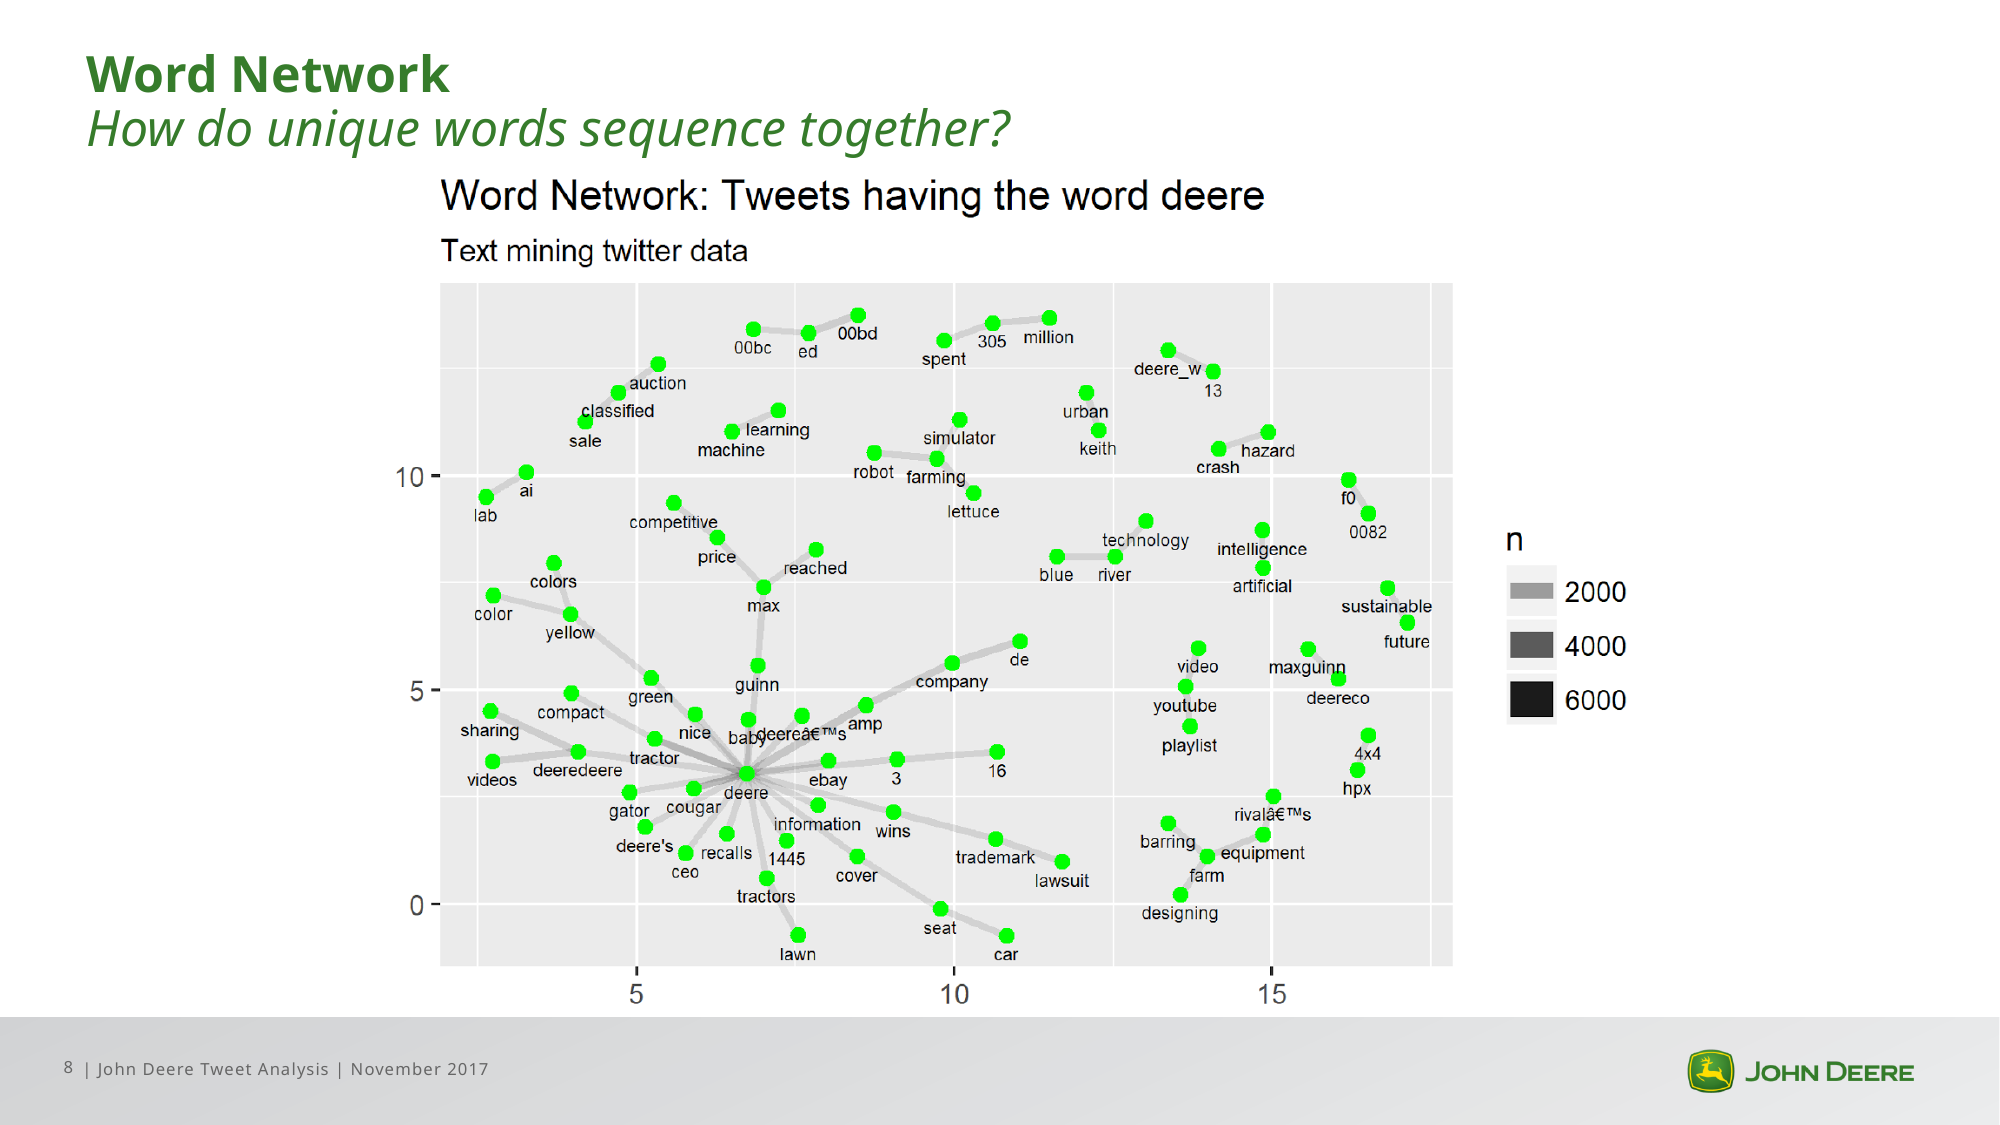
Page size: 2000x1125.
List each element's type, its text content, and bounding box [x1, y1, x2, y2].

title Word Network How do unique words sequence together? [85, 47, 1914, 185]
picture [0, 161, 2000, 1125]
